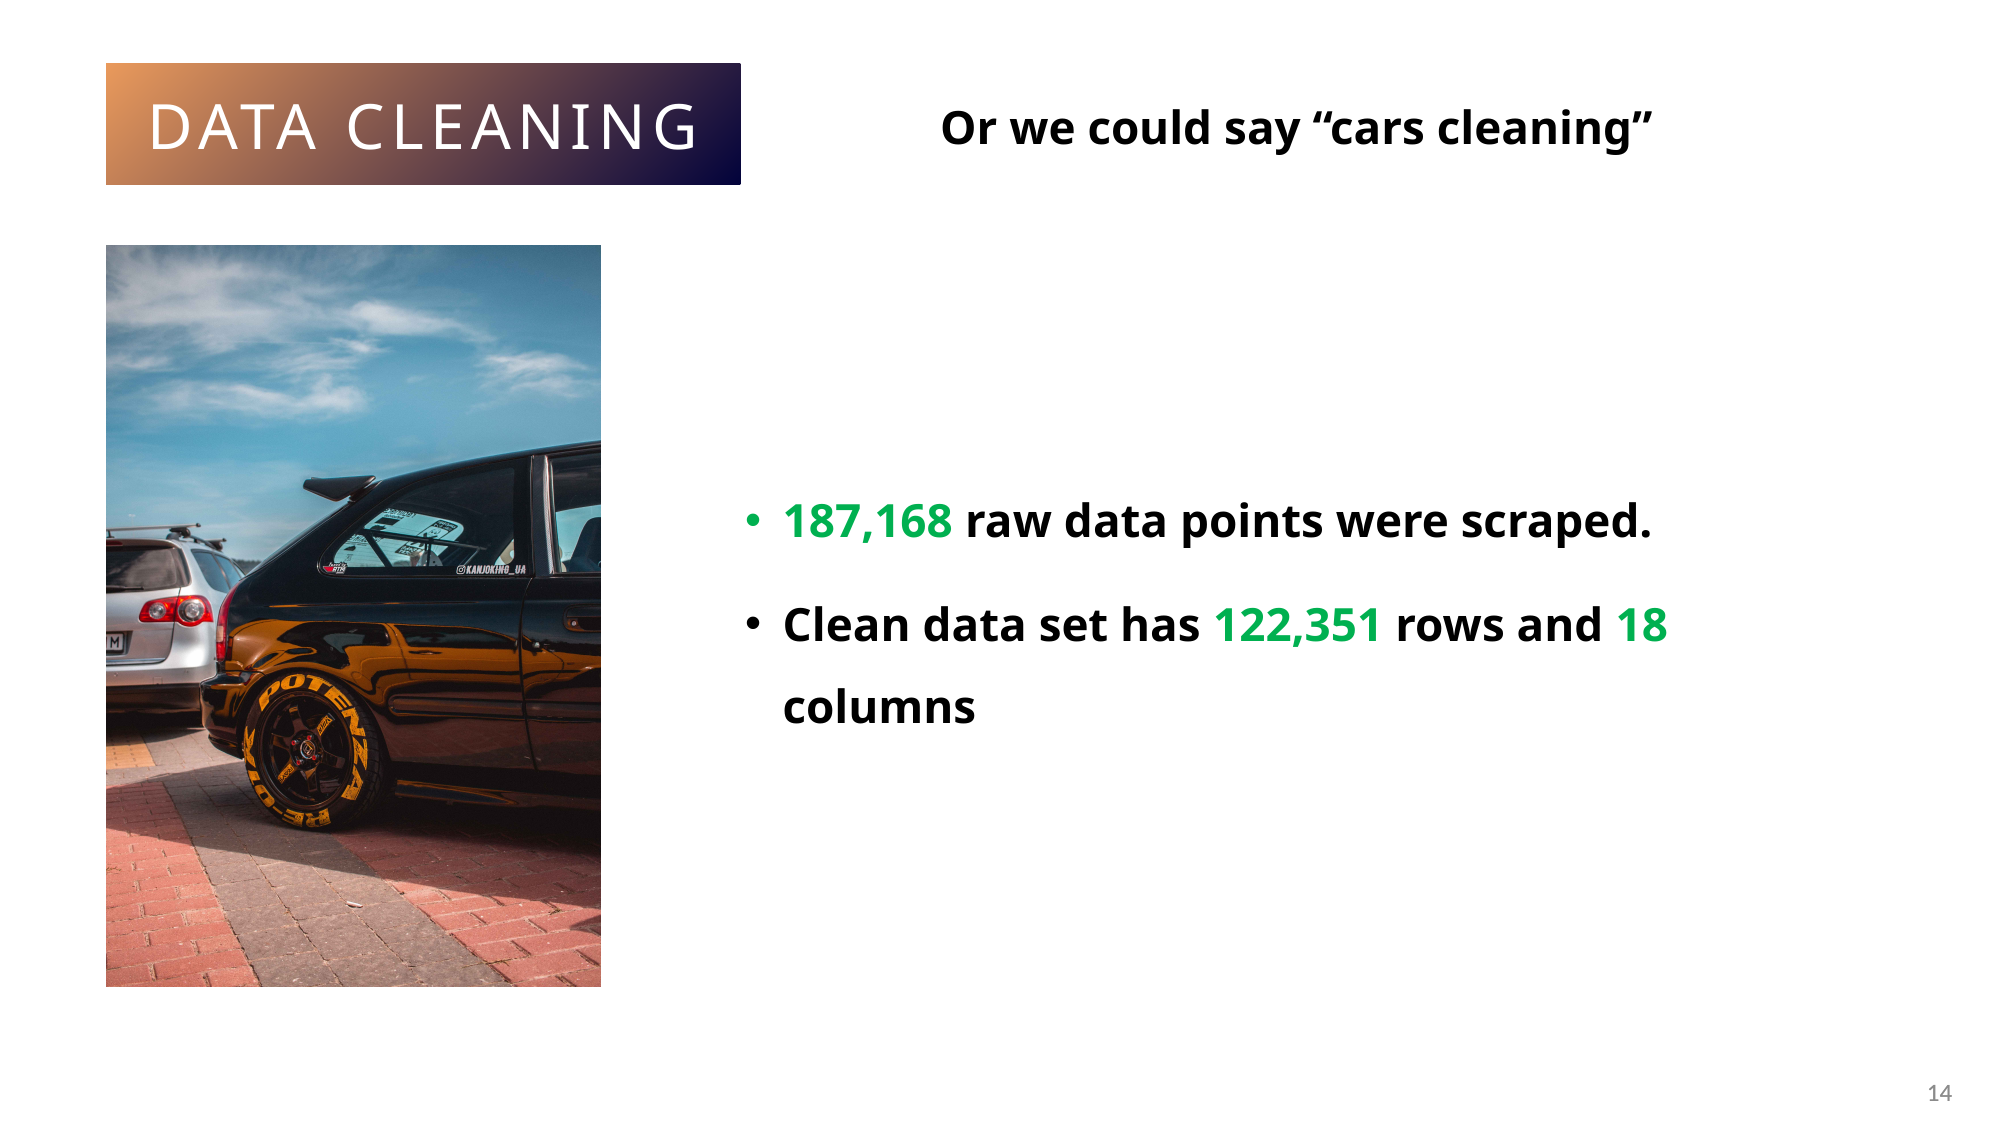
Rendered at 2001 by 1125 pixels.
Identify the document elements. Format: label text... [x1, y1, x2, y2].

list DATA CLEANING [106, 63, 741, 185]
picture [105, 245, 601, 987]
text_box 187,168 raw data points were scraped. Clean data set has 122,351 rows and 18 columns [730, 456, 1804, 668]
text_box Or we could say “cars cleaning” [925, 63, 1765, 200]
slide_number 14 [1894, 1061, 1968, 1121]
